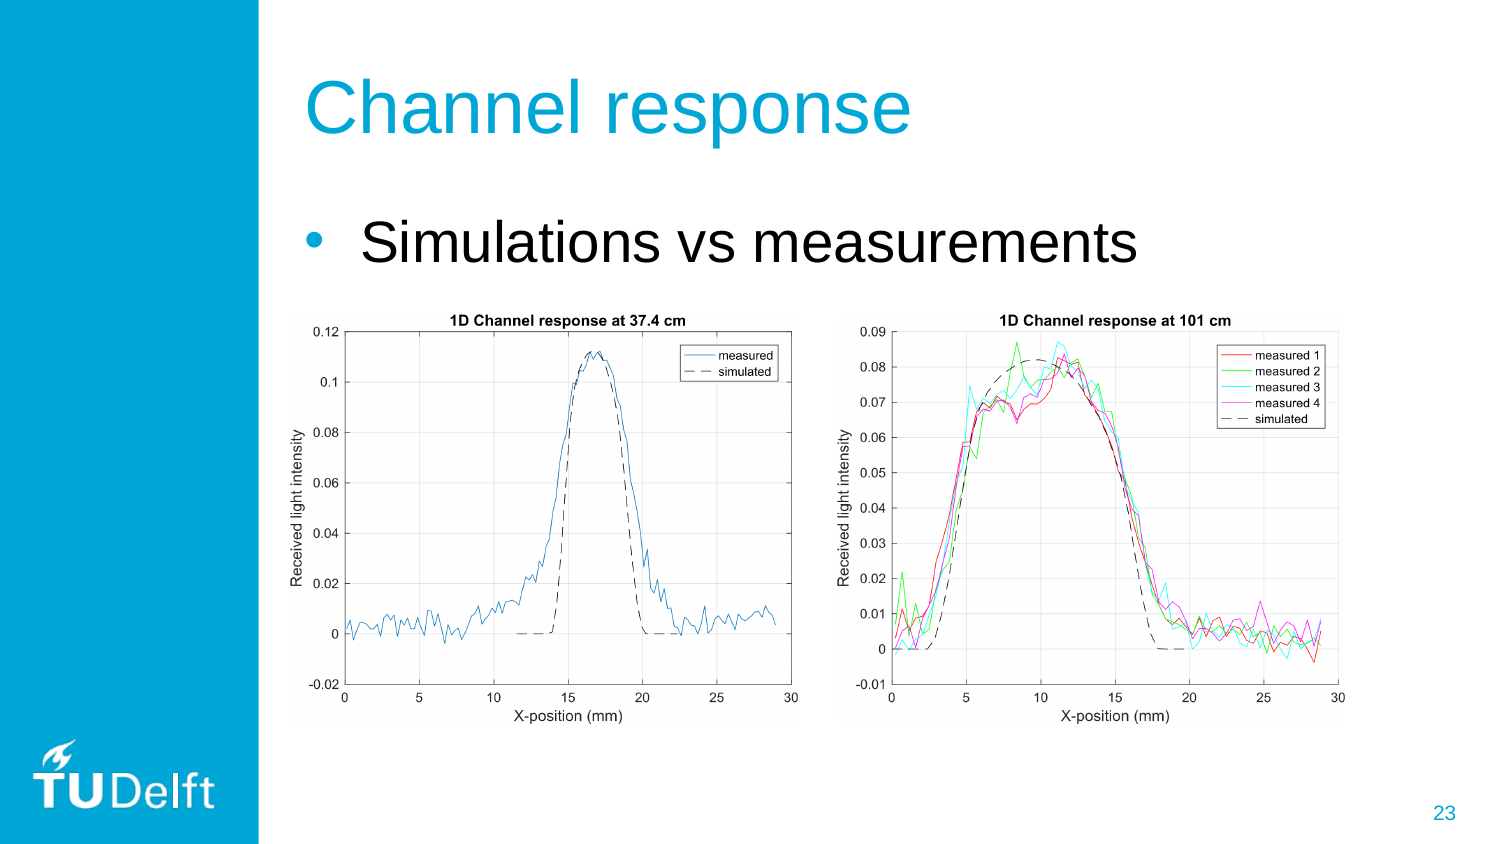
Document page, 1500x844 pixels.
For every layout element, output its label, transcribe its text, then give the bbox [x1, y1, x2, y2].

text_box Simulations vs measurements [289, 196, 1455, 769]
title Channel response [289, 33, 1455, 175]
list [837, 314, 1345, 724]
picture [290, 314, 798, 724]
